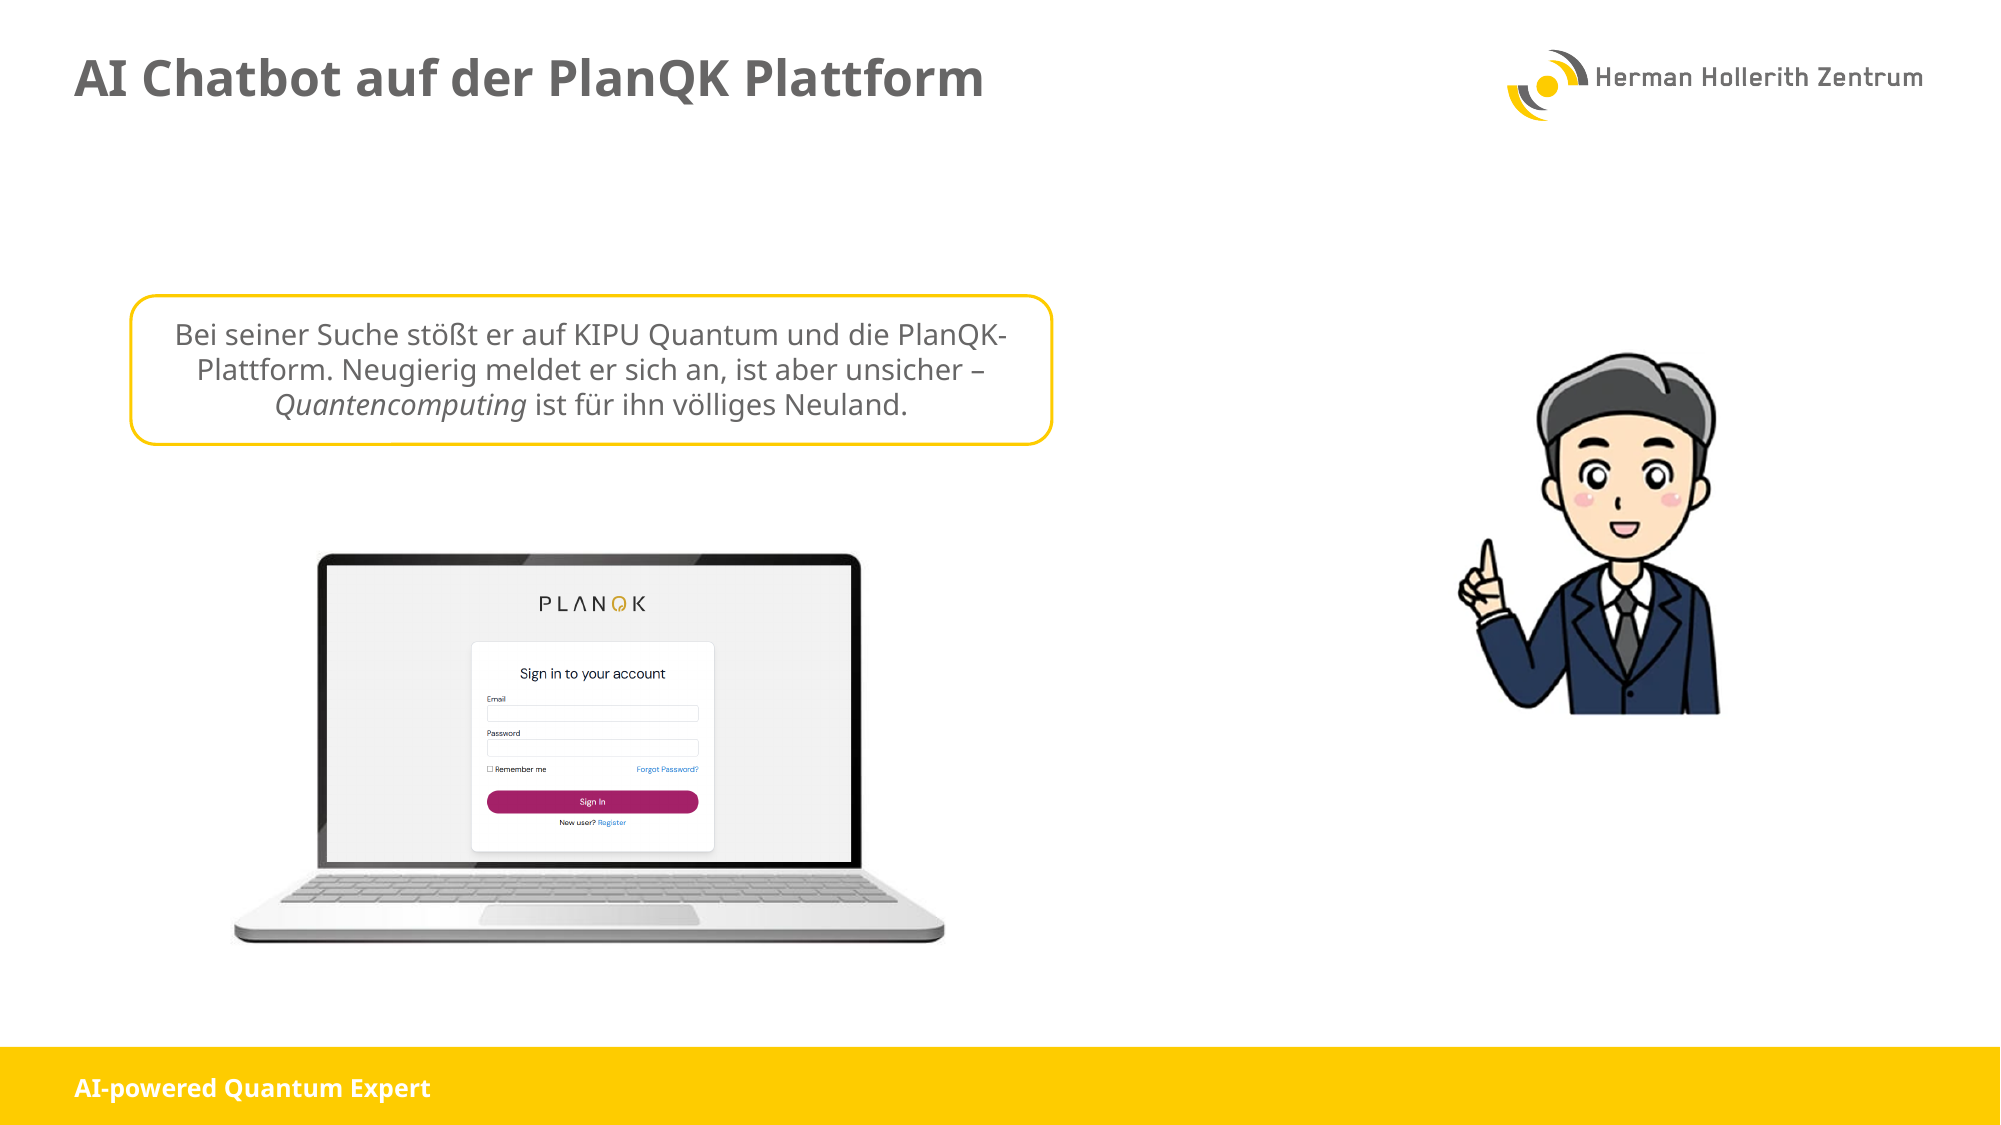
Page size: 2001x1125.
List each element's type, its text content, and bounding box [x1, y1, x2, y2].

picture [1408, 349, 1779, 720]
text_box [202, 547, 981, 946]
footer AI-powered Quantum Expert [59, 1074, 735, 1106]
title AI Chatbot auf der PlanQK Plattform [59, 46, 1471, 250]
text_box [129, 294, 1054, 446]
picture [1507, 49, 1926, 121]
